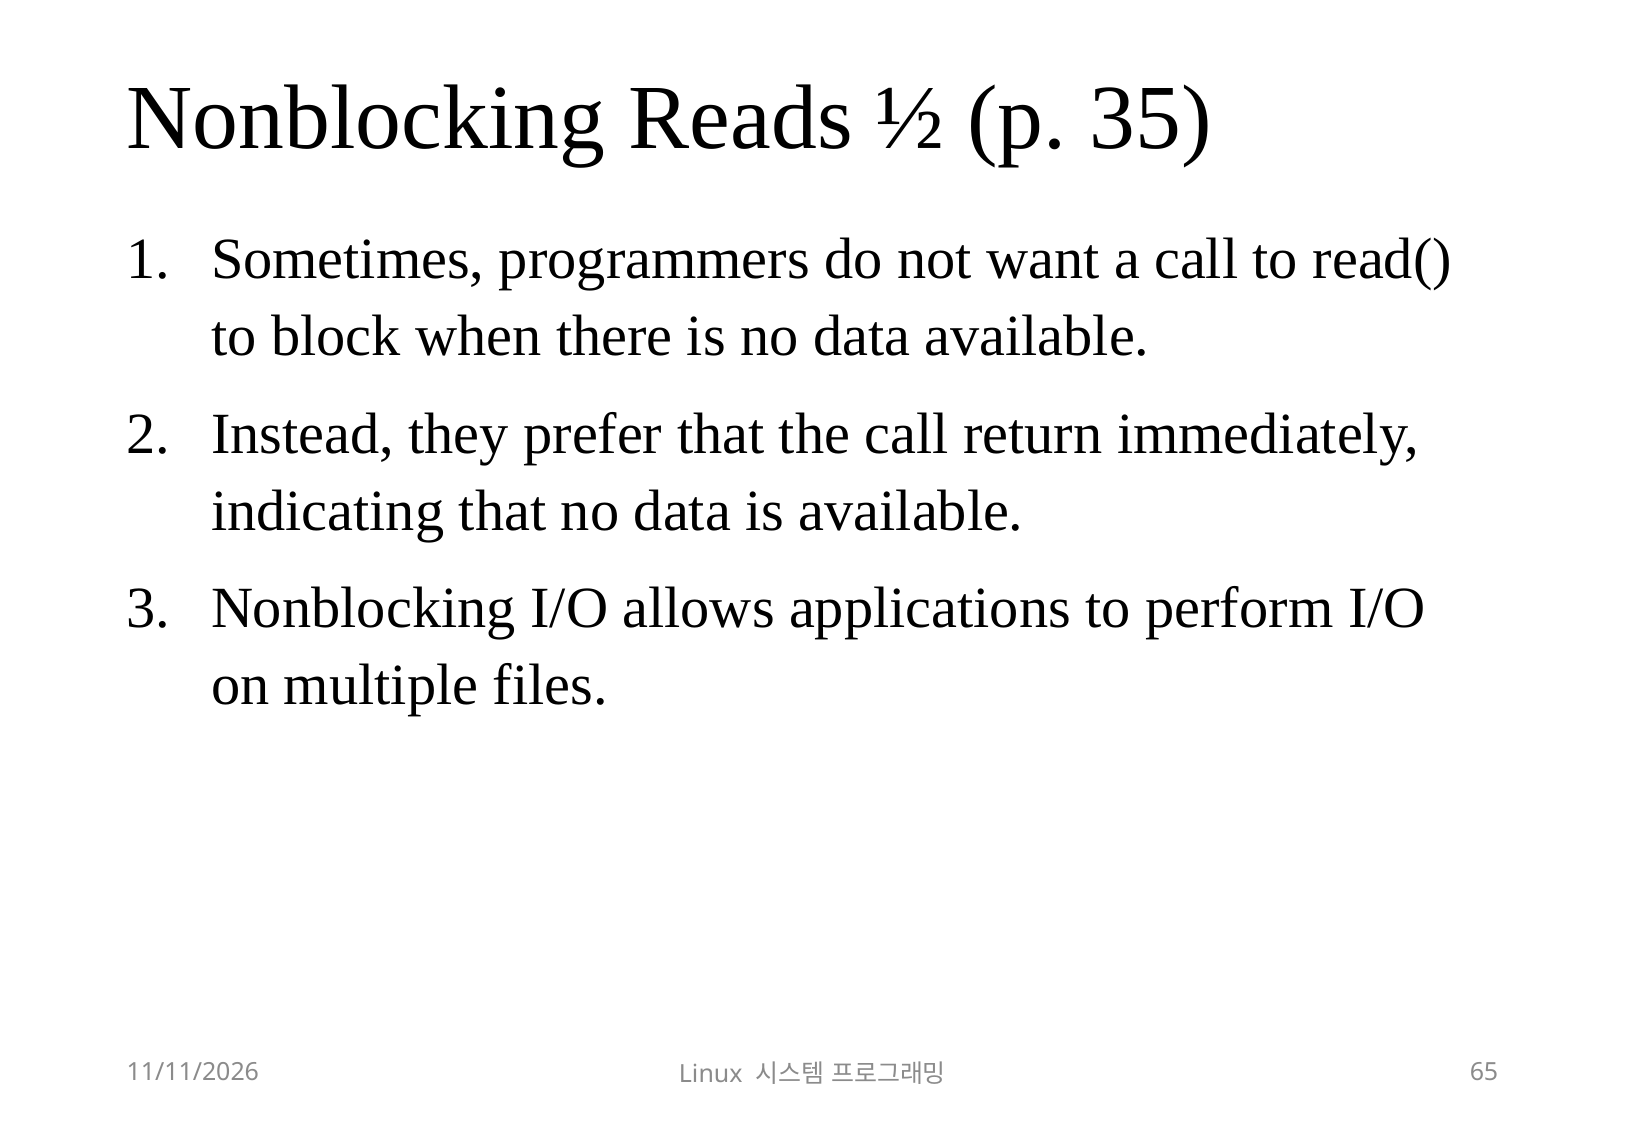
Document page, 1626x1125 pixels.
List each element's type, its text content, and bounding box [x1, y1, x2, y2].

list Sometimes, programmers do not want a call to read() to block when there is no data available. Instead, they prefer that the call return immediately, indicating that no data is available. Nonblocking I/O allows applications to perform I/O on multiple files. [111, 205, 1514, 1014]
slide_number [111, 1042, 303, 1103]
title Nonblocking Reads ½ (p. 35) [111, 59, 1514, 179]
slide_number 65 [1433, 1042, 1514, 1103]
footer Linux 시스템 프로그래밍 [538, 1042, 1087, 1103]
